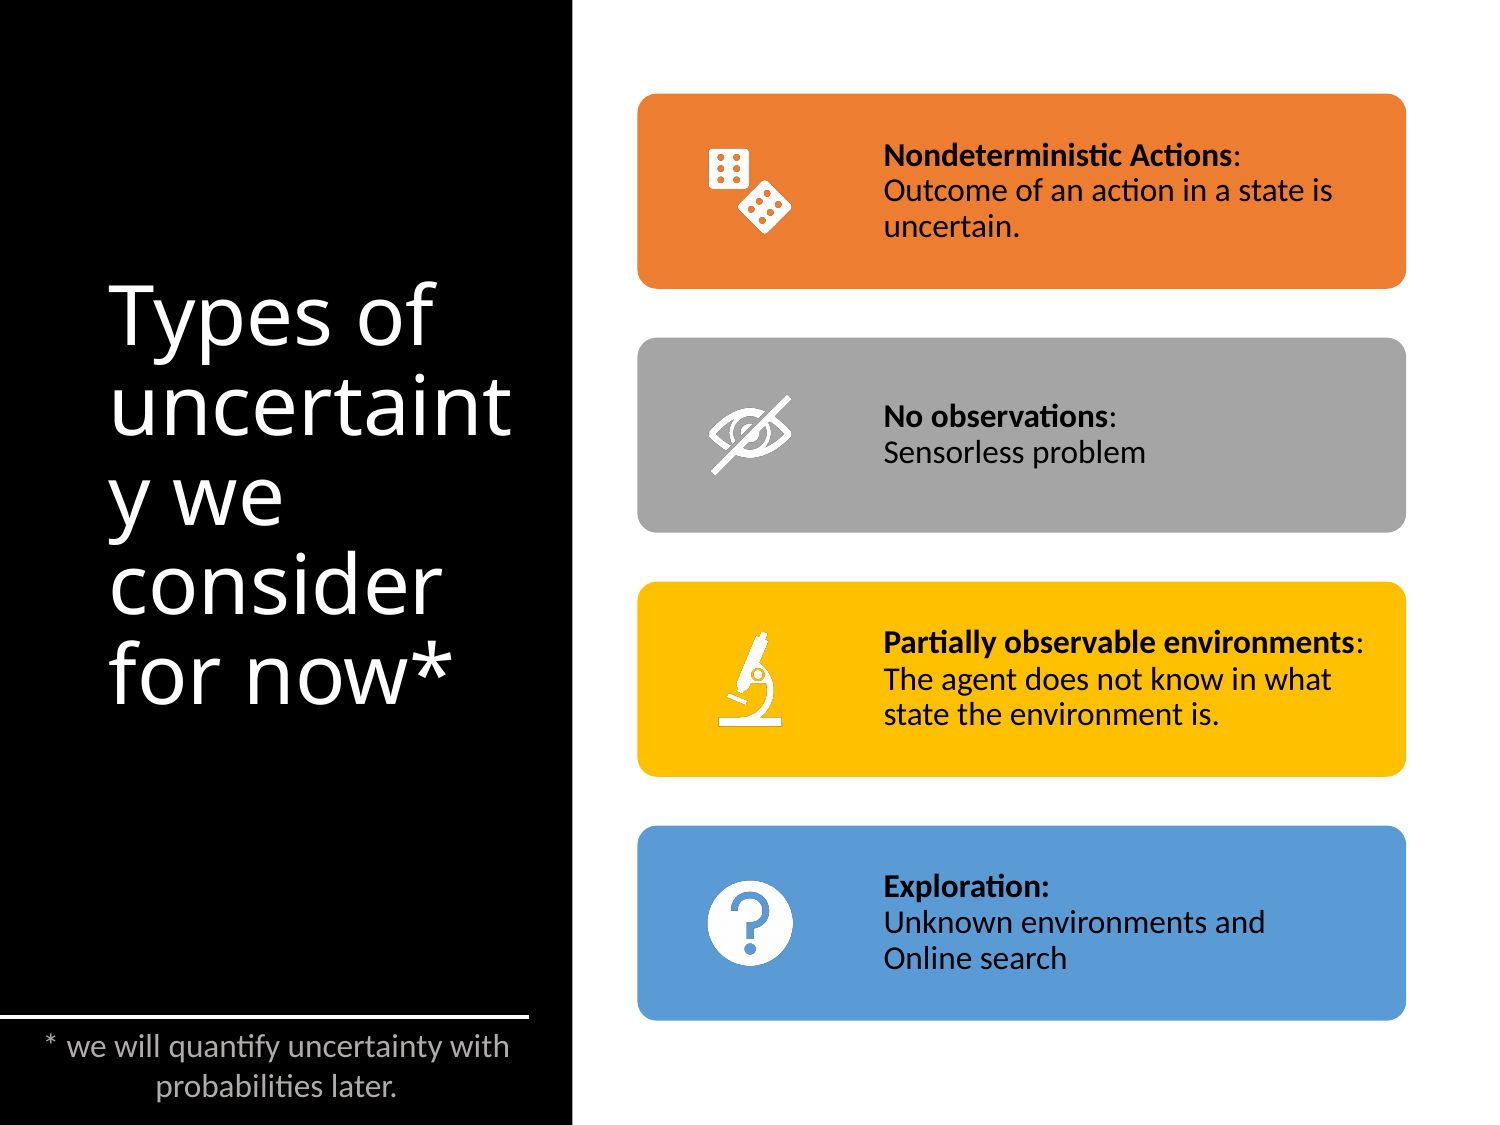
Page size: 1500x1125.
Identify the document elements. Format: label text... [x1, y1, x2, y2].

title Types of uncertainty we consider for now* [93, 91, 533, 905]
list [637, 93, 1407, 1022]
text_box [0, 0, 574, 1125]
text_box * we will quantify uncertainty with probabilities later. [24, 1018, 529, 1112]
